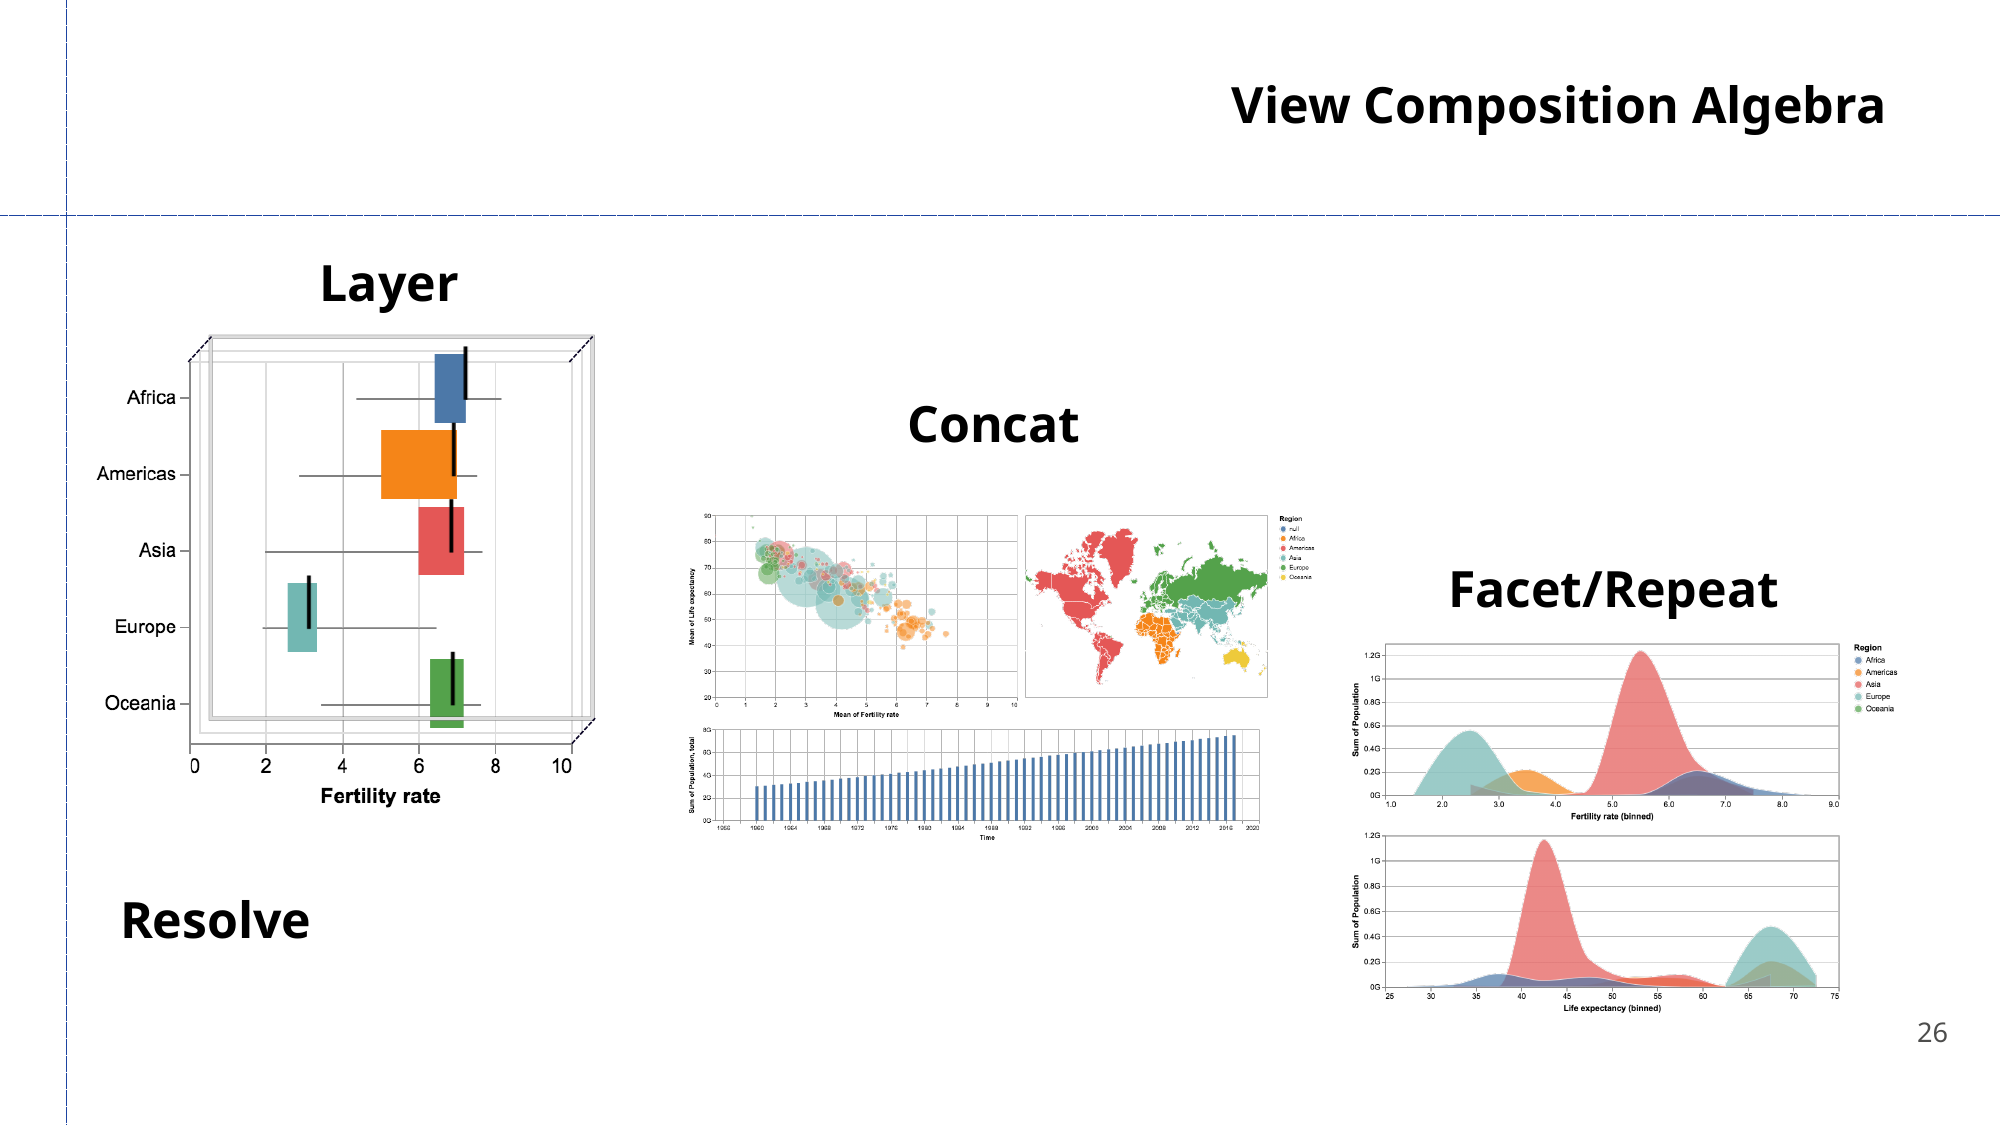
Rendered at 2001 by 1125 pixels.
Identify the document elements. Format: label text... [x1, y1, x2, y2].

picture [682, 508, 1318, 845]
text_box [188, 336, 212, 363]
text_box View Composition Algebra [552, 71, 1902, 144]
text_box Facet/Repeat [1318, 538, 1910, 633]
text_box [571, 717, 596, 744]
text_box Layer [145, 231, 634, 327]
picture [1345, 639, 1903, 1018]
text_box Concat [692, 372, 1296, 468]
text_box Resolve [105, 868, 593, 964]
slide_number 25 [1902, 1014, 1988, 1054]
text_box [569, 336, 593, 363]
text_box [83, 316, 610, 819]
